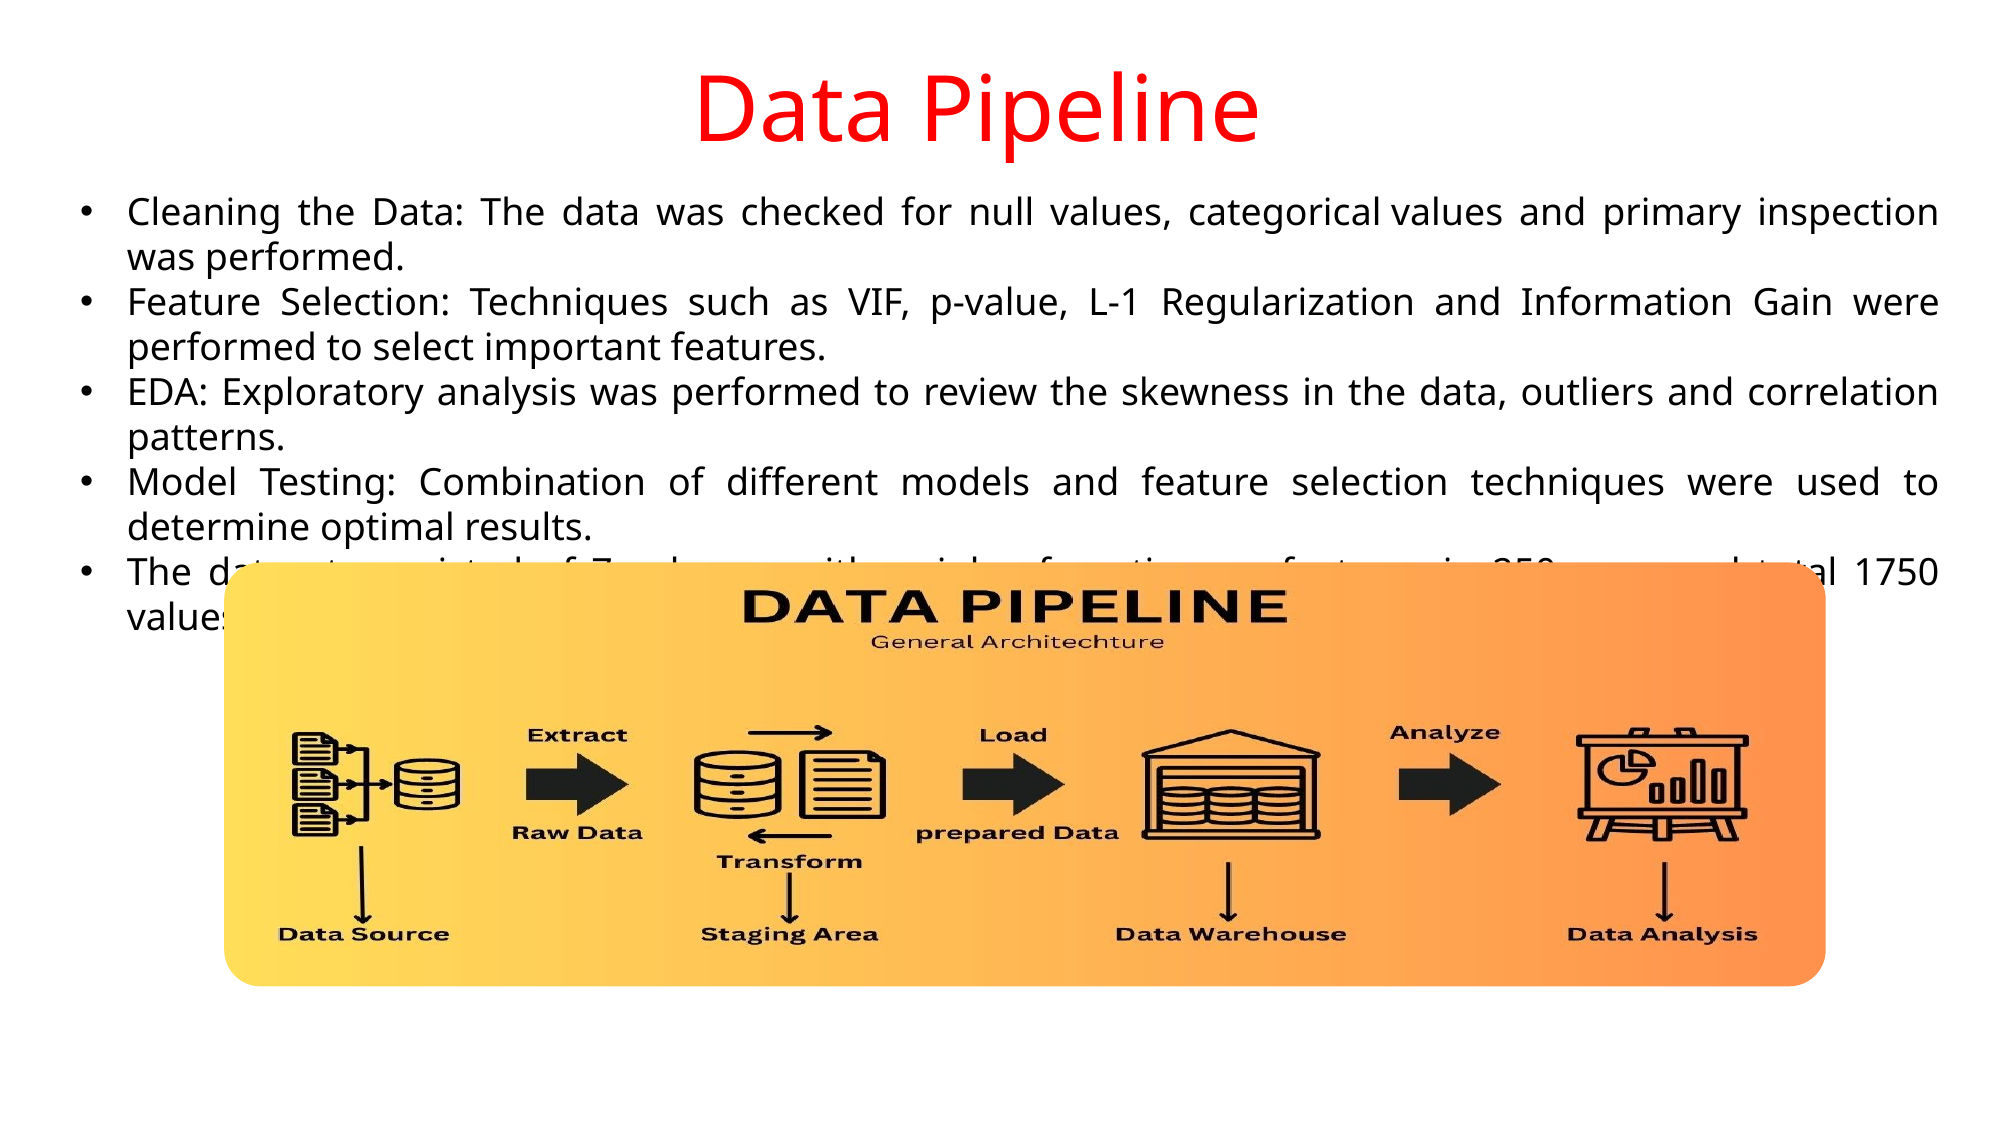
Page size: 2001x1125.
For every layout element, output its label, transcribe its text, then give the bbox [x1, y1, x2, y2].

text_box Data Pipeline [84, 42, 1872, 168]
text_box Cleaning the Data: The data was checked for null values, categorical values and primary inspection was performed. Feature Selection: Techniques such as VIF, p-value, L-1 Regularization and Information Gain were performed to select important features. EDA: Exploratory analysis was performed to review the skewness in the data, outliers and correlation patterns. Model Testing: Combination of different models and feature selection techniques were used to determine optimal results. The dataset consisted of 7 columns with mainly of continuous features in 250 rows and total 1750 values. [65, 180, 1956, 736]
picture [224, 562, 1826, 987]
